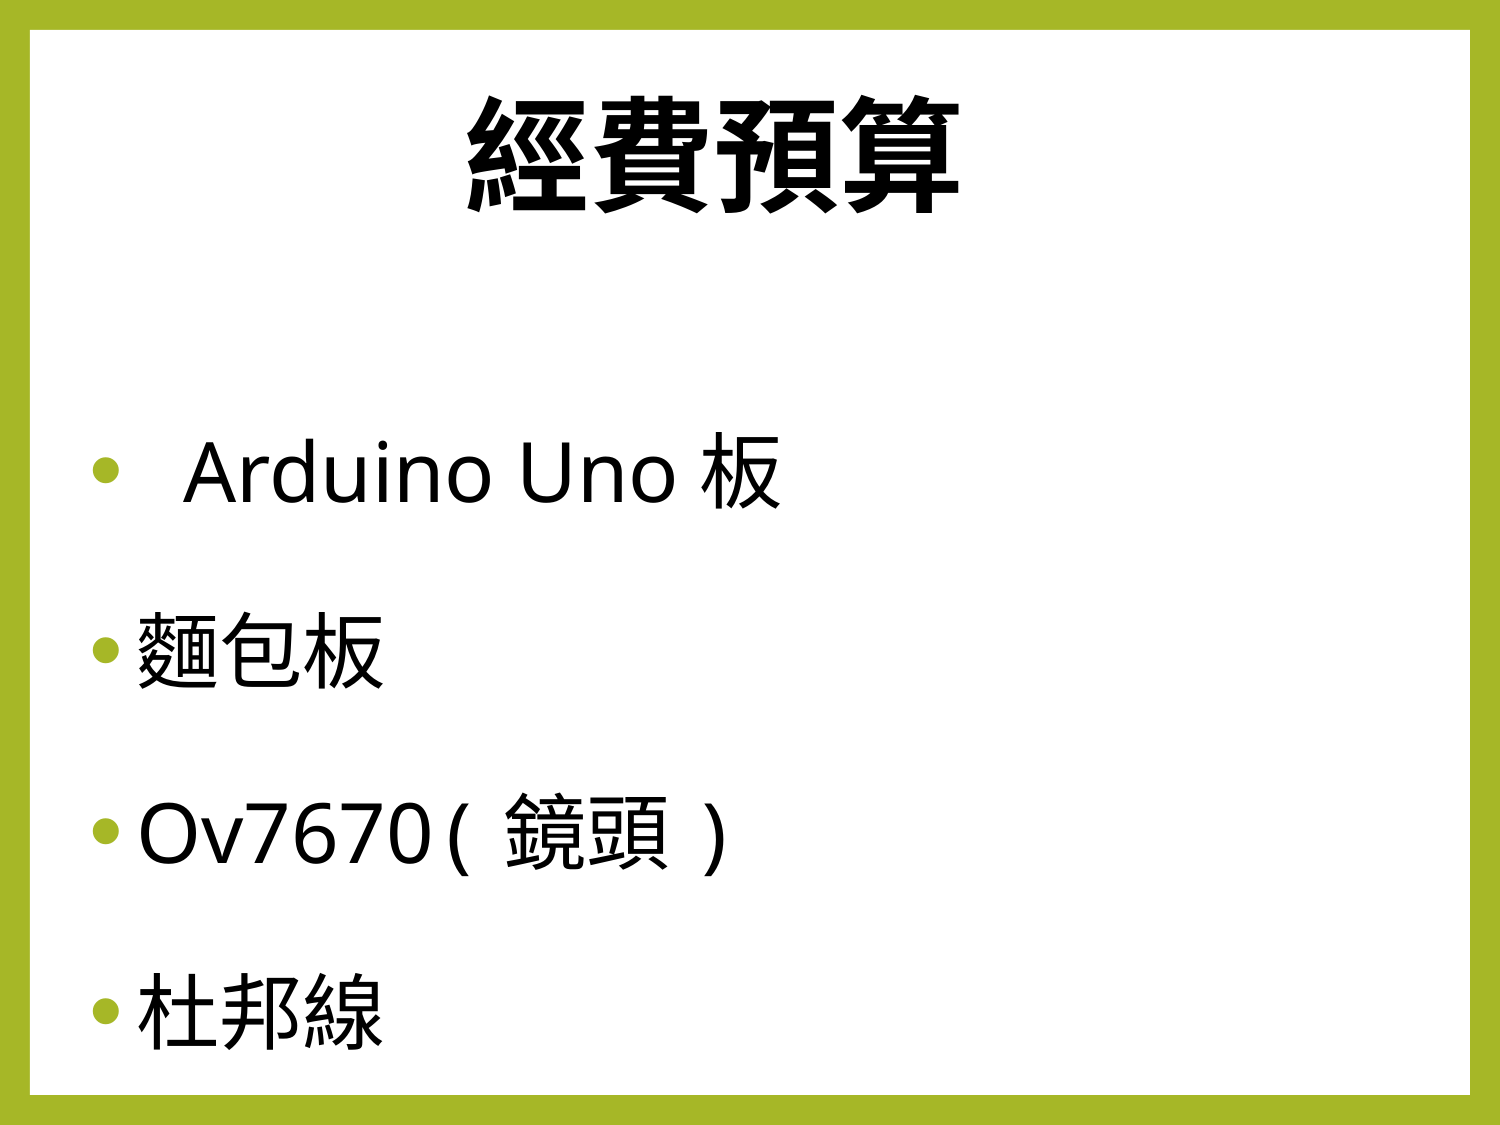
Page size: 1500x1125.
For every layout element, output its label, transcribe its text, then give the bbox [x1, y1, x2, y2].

text_box Arduino Uno板 麵包板 Ov7670(鏡頭) 杜邦線 [75, 361, 798, 1068]
title 經費預算 [76, 42, 1352, 282]
